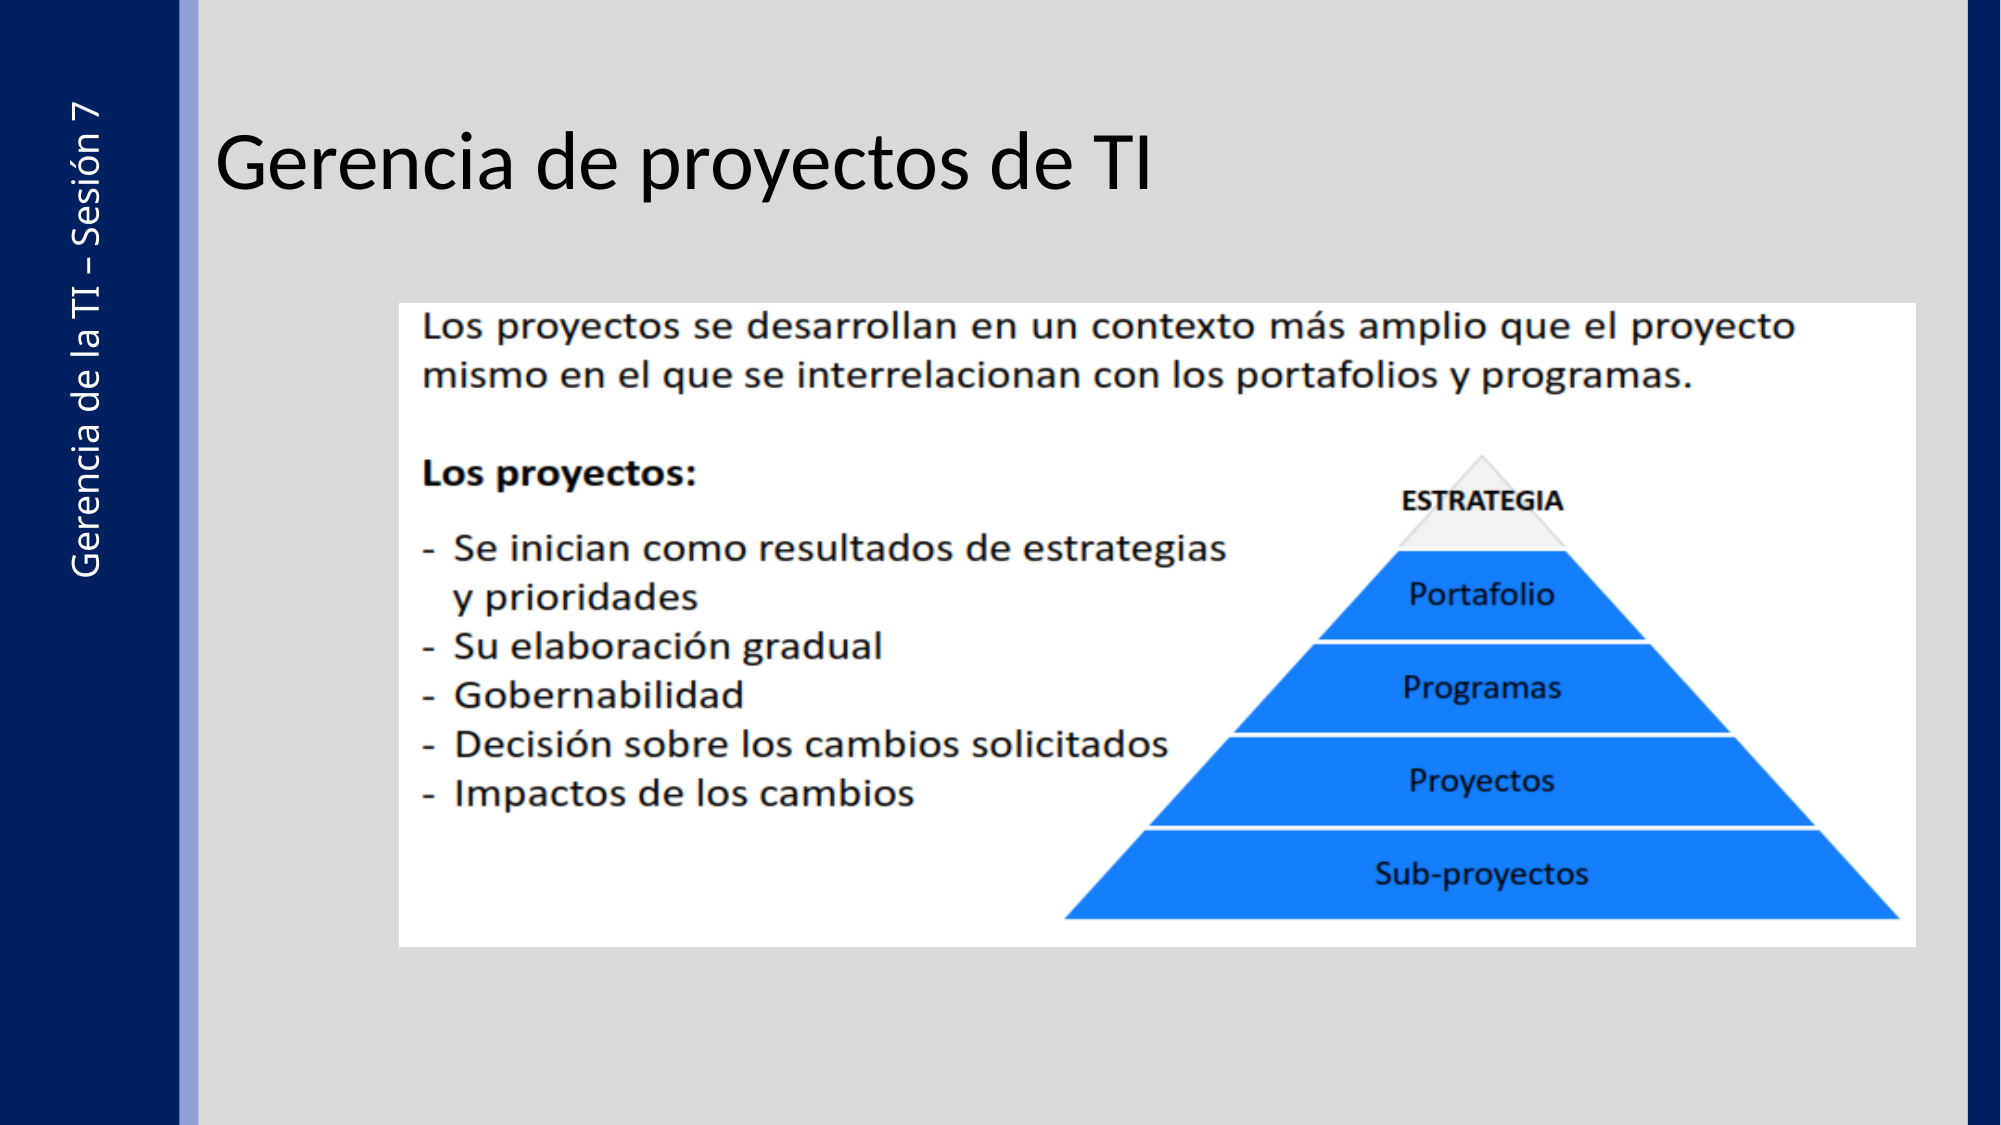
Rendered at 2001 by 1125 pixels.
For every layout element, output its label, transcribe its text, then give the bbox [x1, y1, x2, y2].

text_box Gerencia de la TI – Sesión 7 [54, 85, 114, 1096]
title Gerencia de proyectos de TI [195, 117, 2000, 234]
picture [399, 303, 1916, 947]
